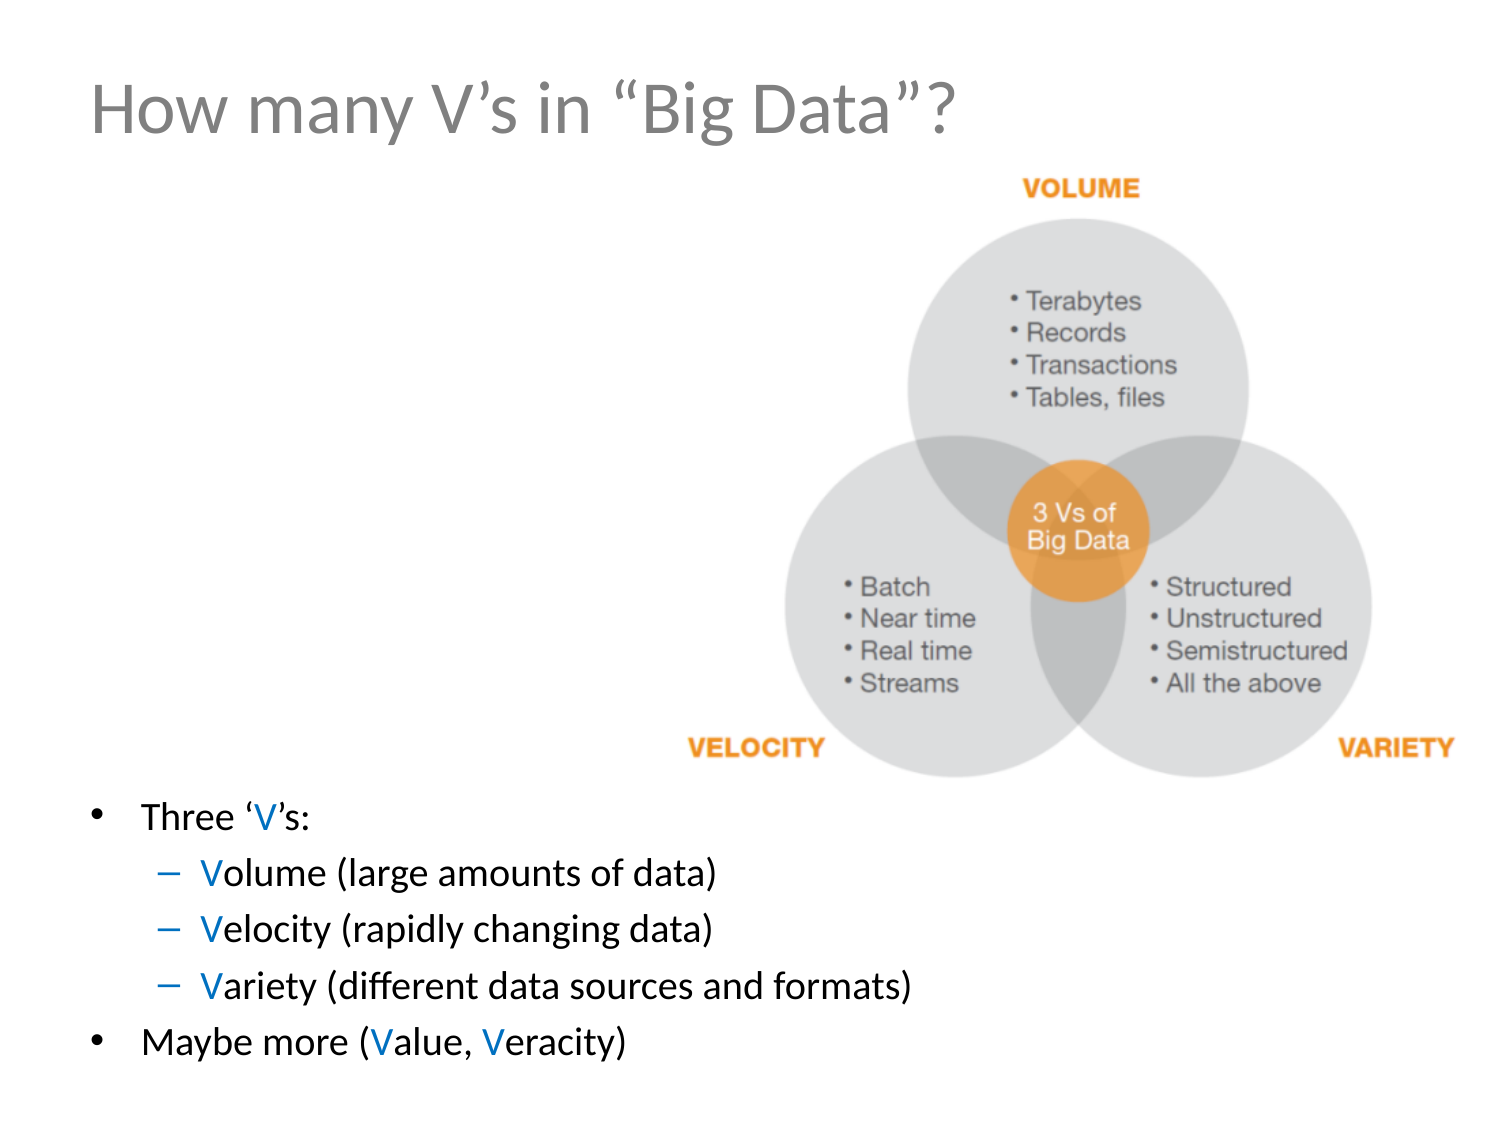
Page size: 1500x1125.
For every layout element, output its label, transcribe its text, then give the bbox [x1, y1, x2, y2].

title How many V’s in “Big Data”? [75, 45, 1425, 163]
list Three ‘V’s: Volume (large amounts of data) Velocity (rapidly changing data) Variety (different data sources and formats) Maybe more (Value, Veracity) [75, 282, 1058, 1088]
picture [662, 162, 1479, 779]
